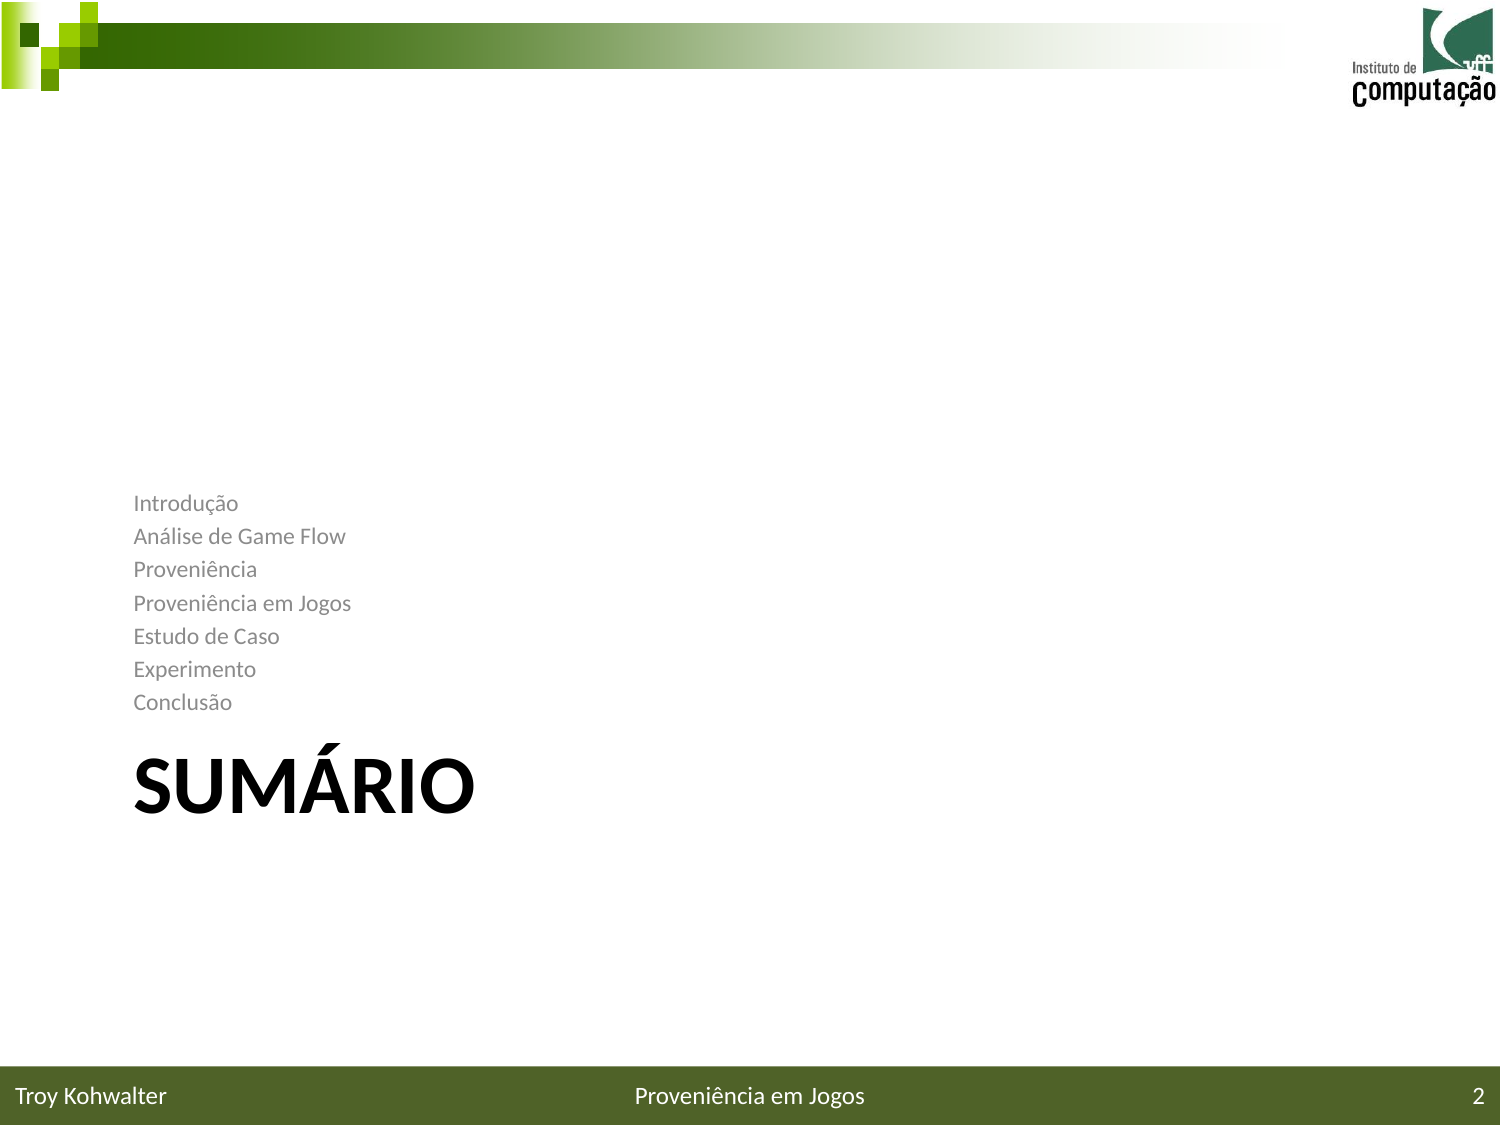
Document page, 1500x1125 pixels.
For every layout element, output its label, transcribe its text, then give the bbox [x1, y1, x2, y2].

slide_number Troy Kohwalter [0, 1065, 350, 1125]
slide_number 2 [1149, 1065, 1500, 1125]
list Introdução Análise de Game Flow Proveniência Proveniência em Jogos Estudo de Caso Experimento Conclusão [118, 476, 1394, 723]
footer Proveniência em Jogos [512, 1065, 988, 1125]
title Sumário [118, 723, 1394, 947]
